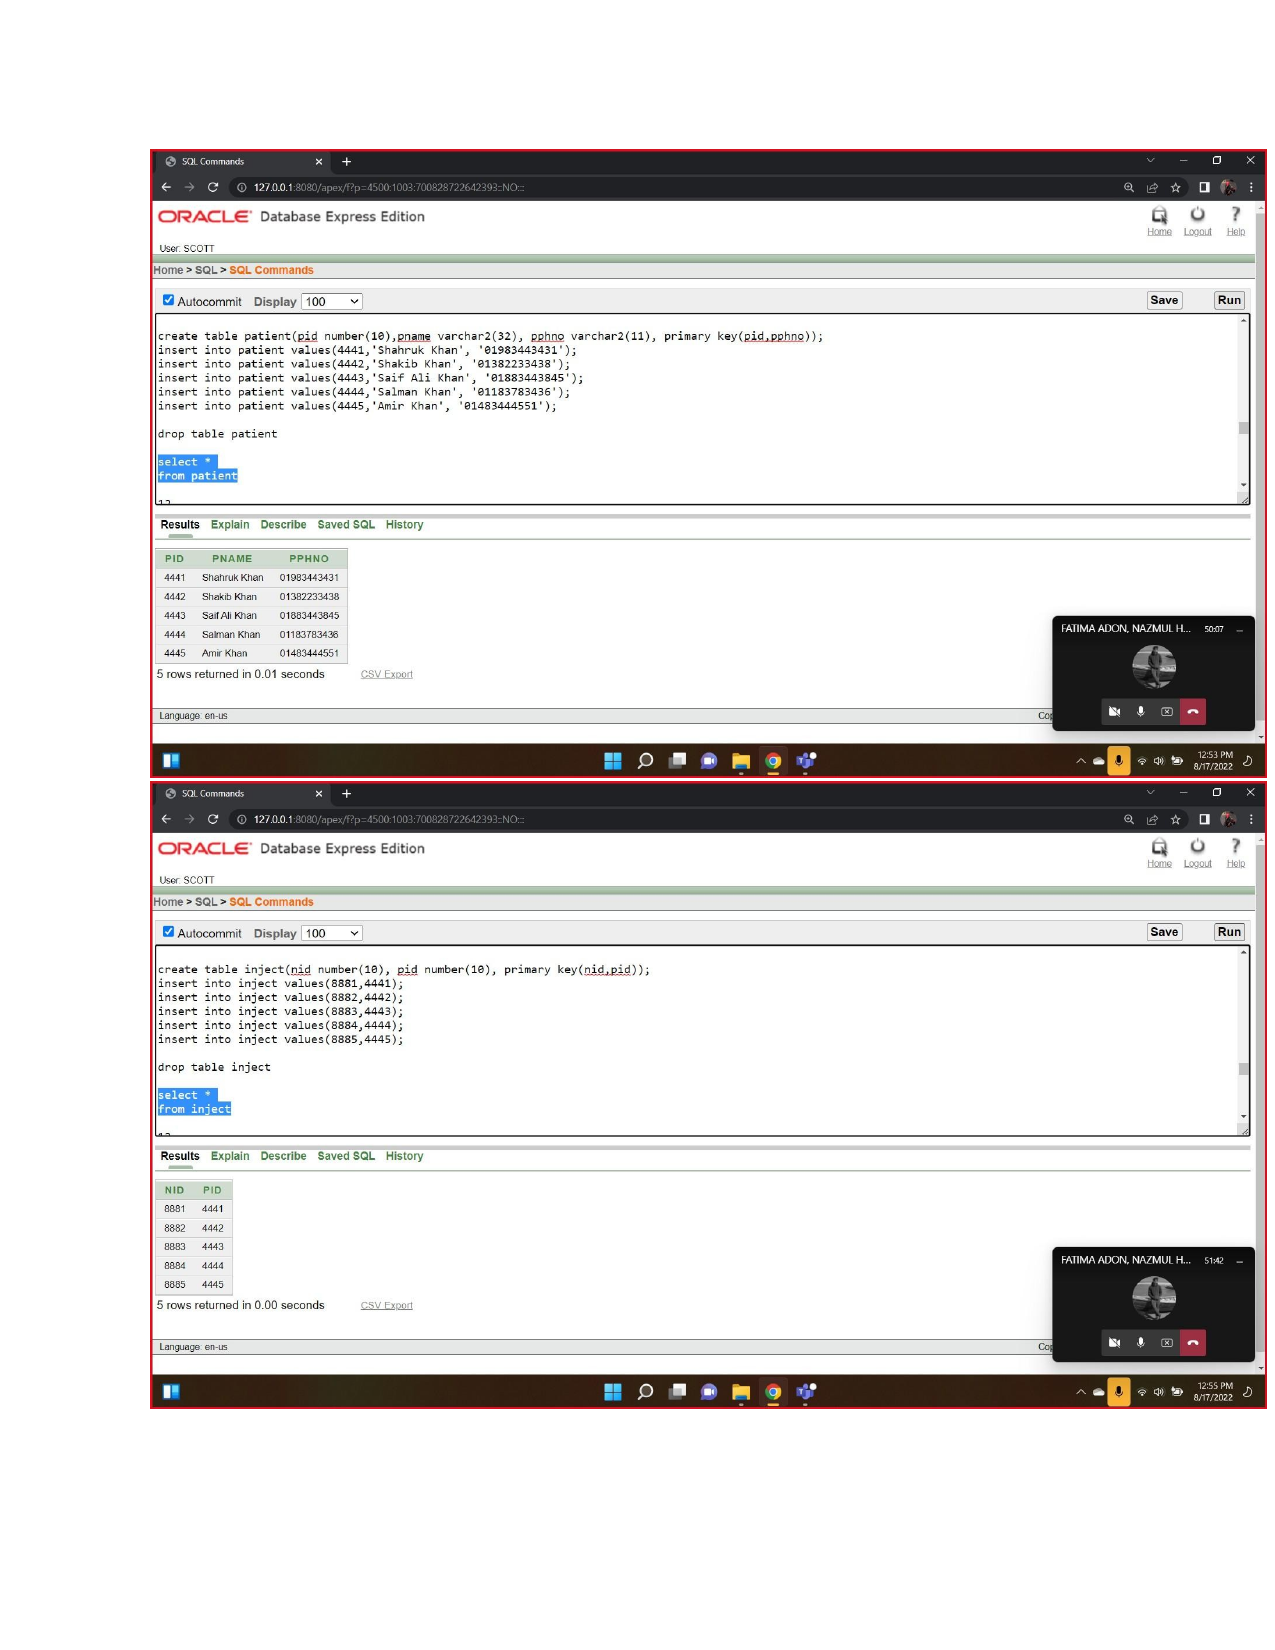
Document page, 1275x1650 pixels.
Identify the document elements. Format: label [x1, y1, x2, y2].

text_box [149, 149, 1267, 1409]
